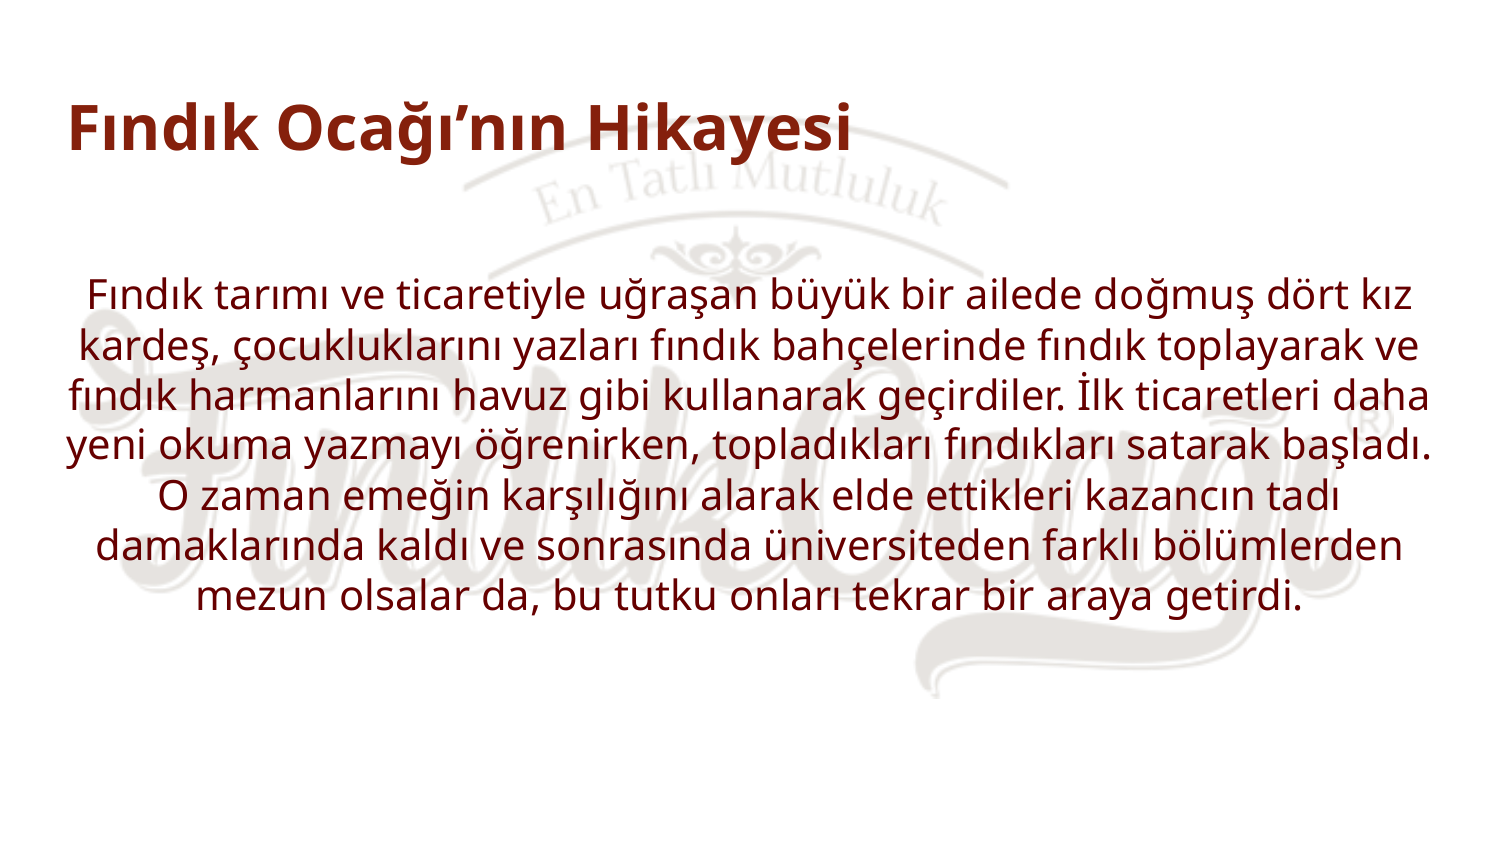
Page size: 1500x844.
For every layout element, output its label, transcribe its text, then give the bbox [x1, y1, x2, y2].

picture [79, 115, 1395, 699]
title Fındık Ocağı’nın Hikayesi [51, 72, 1449, 167]
list Fındık tarımı ve ticaretiyle uğraşan büyük bir ailede doğmuş dört kız kardeş, çocukluklarını yazları fındık bahçelerinde fındık toplayarak ve fındık harmanlarını havuz gibi kullanarak geçirdiler. İlk ticaretleri daha yeni okuma yazmayı öğrenirken, topladıkları fındıkları satarak başladı. O zaman emeğin karşılığını alarak elde ettikleri kazancın tadı damaklarında kaldı ve sonrasında üniversiteden farklı bölümlerden mezun olsalar da, bu tutku onları tekrar bir araya getirdi. [51, 189, 1449, 750]
